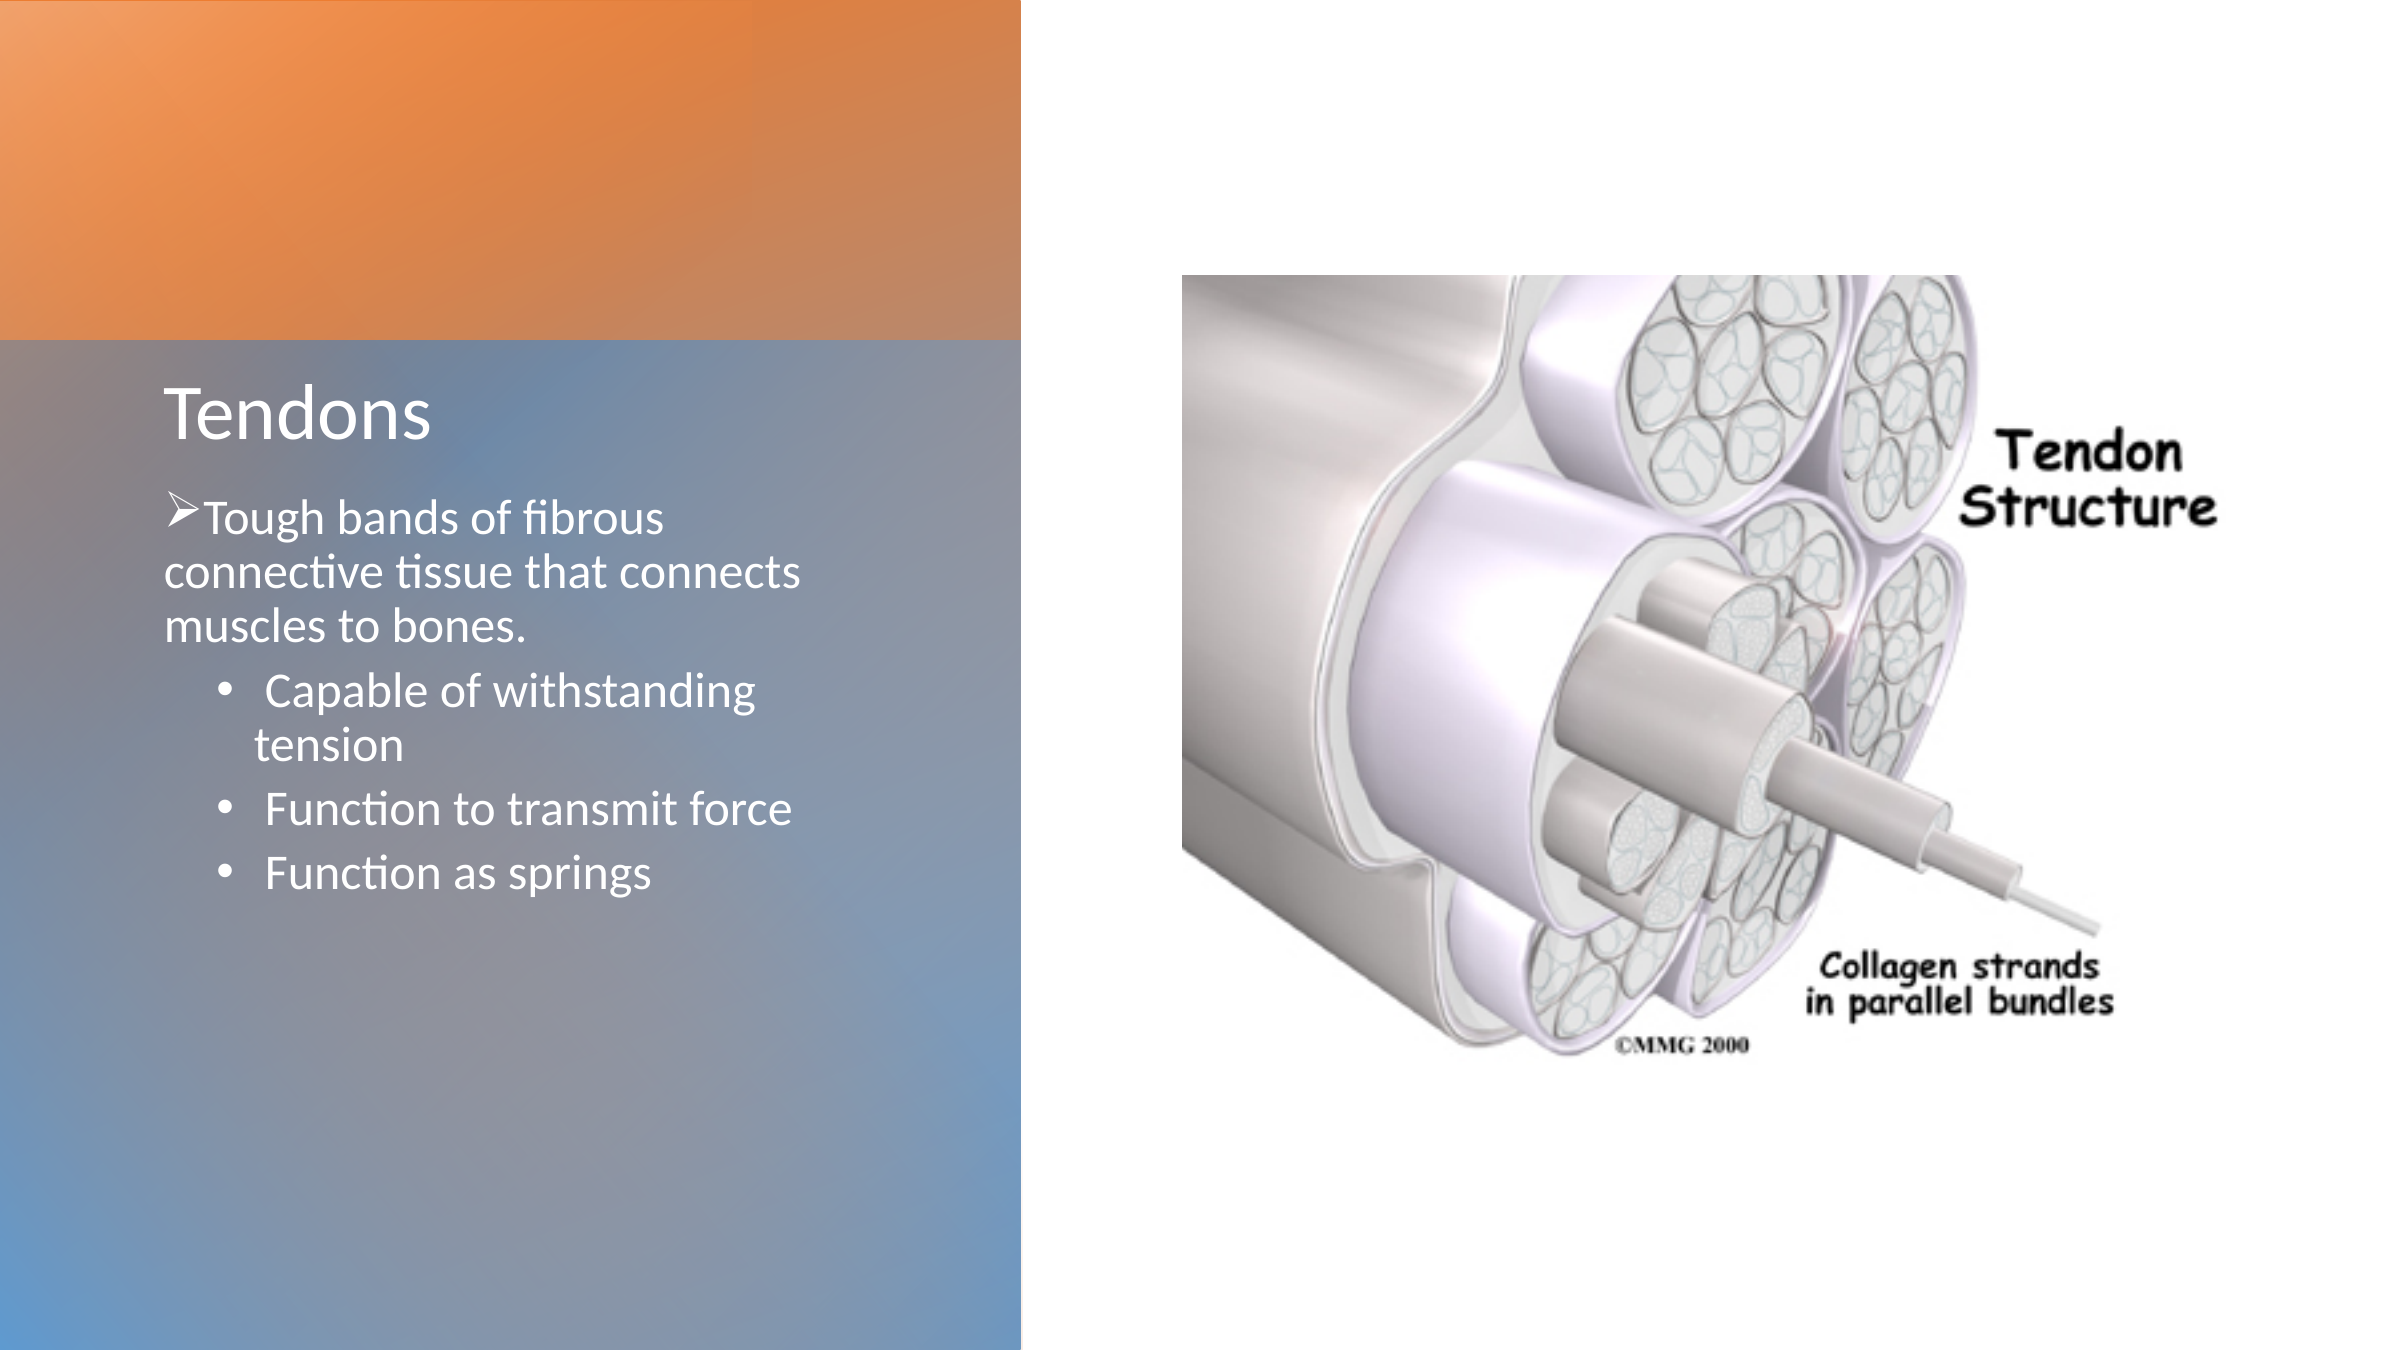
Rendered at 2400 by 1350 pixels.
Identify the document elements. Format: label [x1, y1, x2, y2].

picture [1182, 275, 2247, 1075]
text_box [0, 0, 1023, 1350]
